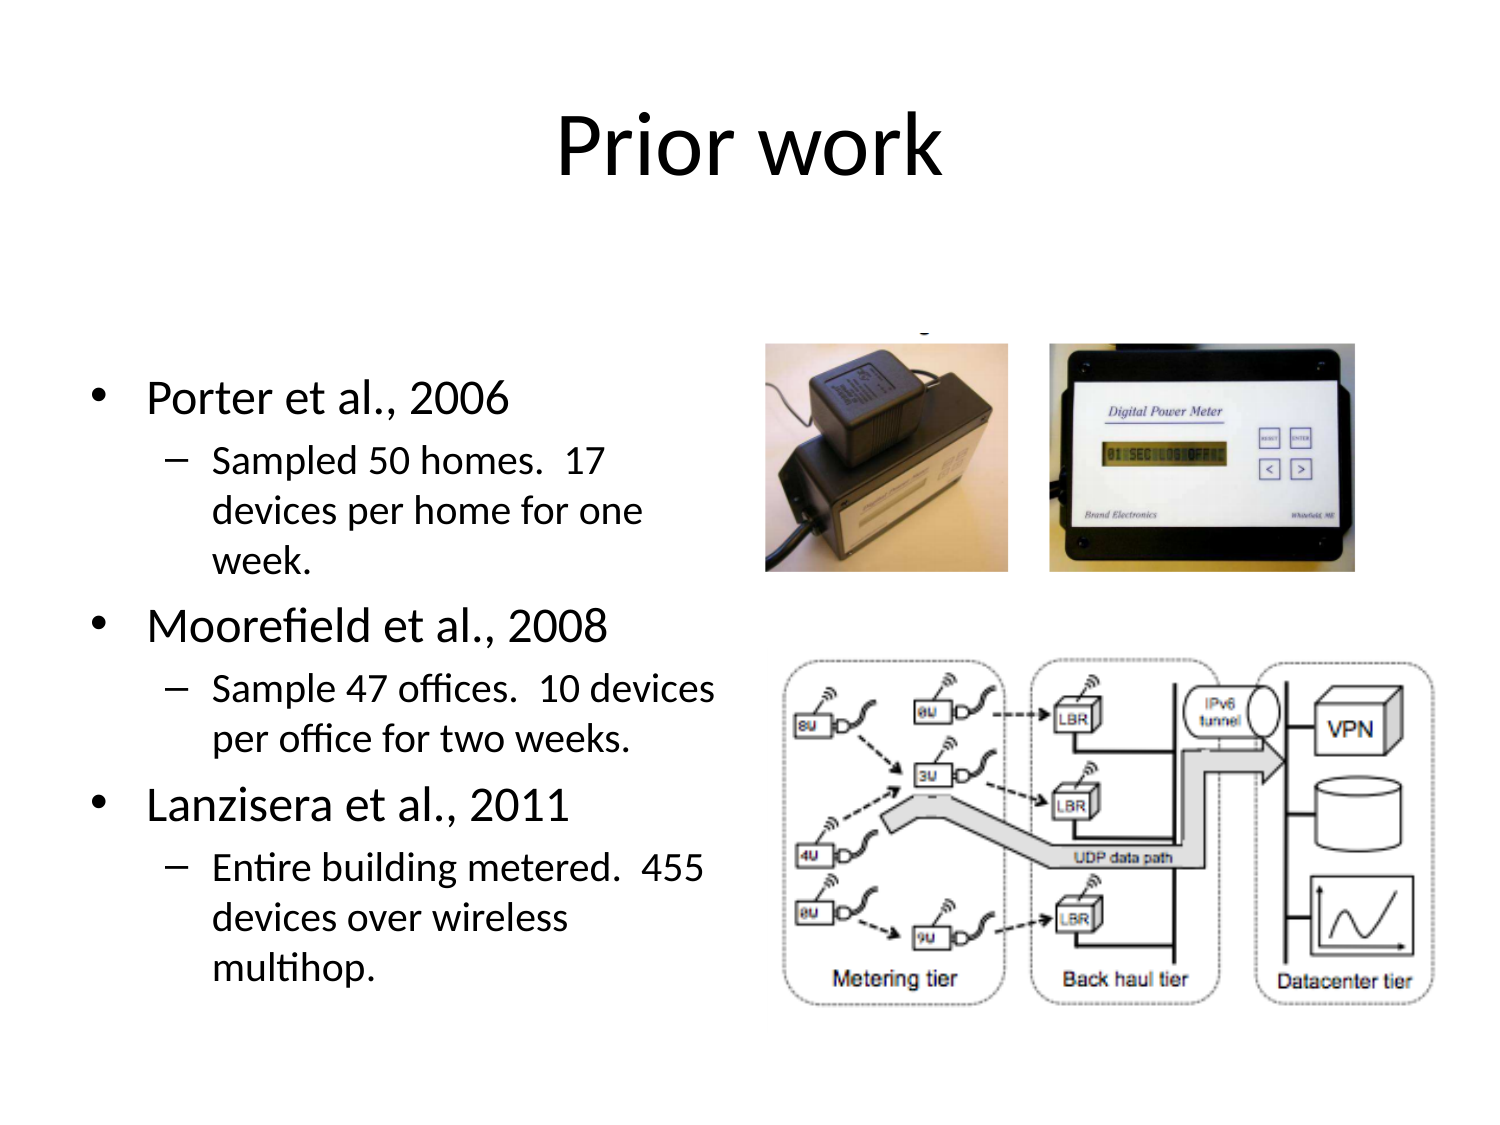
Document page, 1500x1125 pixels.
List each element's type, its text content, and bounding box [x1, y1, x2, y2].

picture [766, 648, 1446, 1033]
list Porter et al., 2006 Sampled 50 homes. 17 devices per home for one week. Moorefield et al., 2008 Sample 47 offices. 10 devices per office for two weeks. Lanzisera et al., 2011 Entire building metered. 455 devices over wireless multihop. [75, 356, 738, 1005]
picture [737, 333, 1374, 586]
title Prior work [75, 45, 1425, 233]
